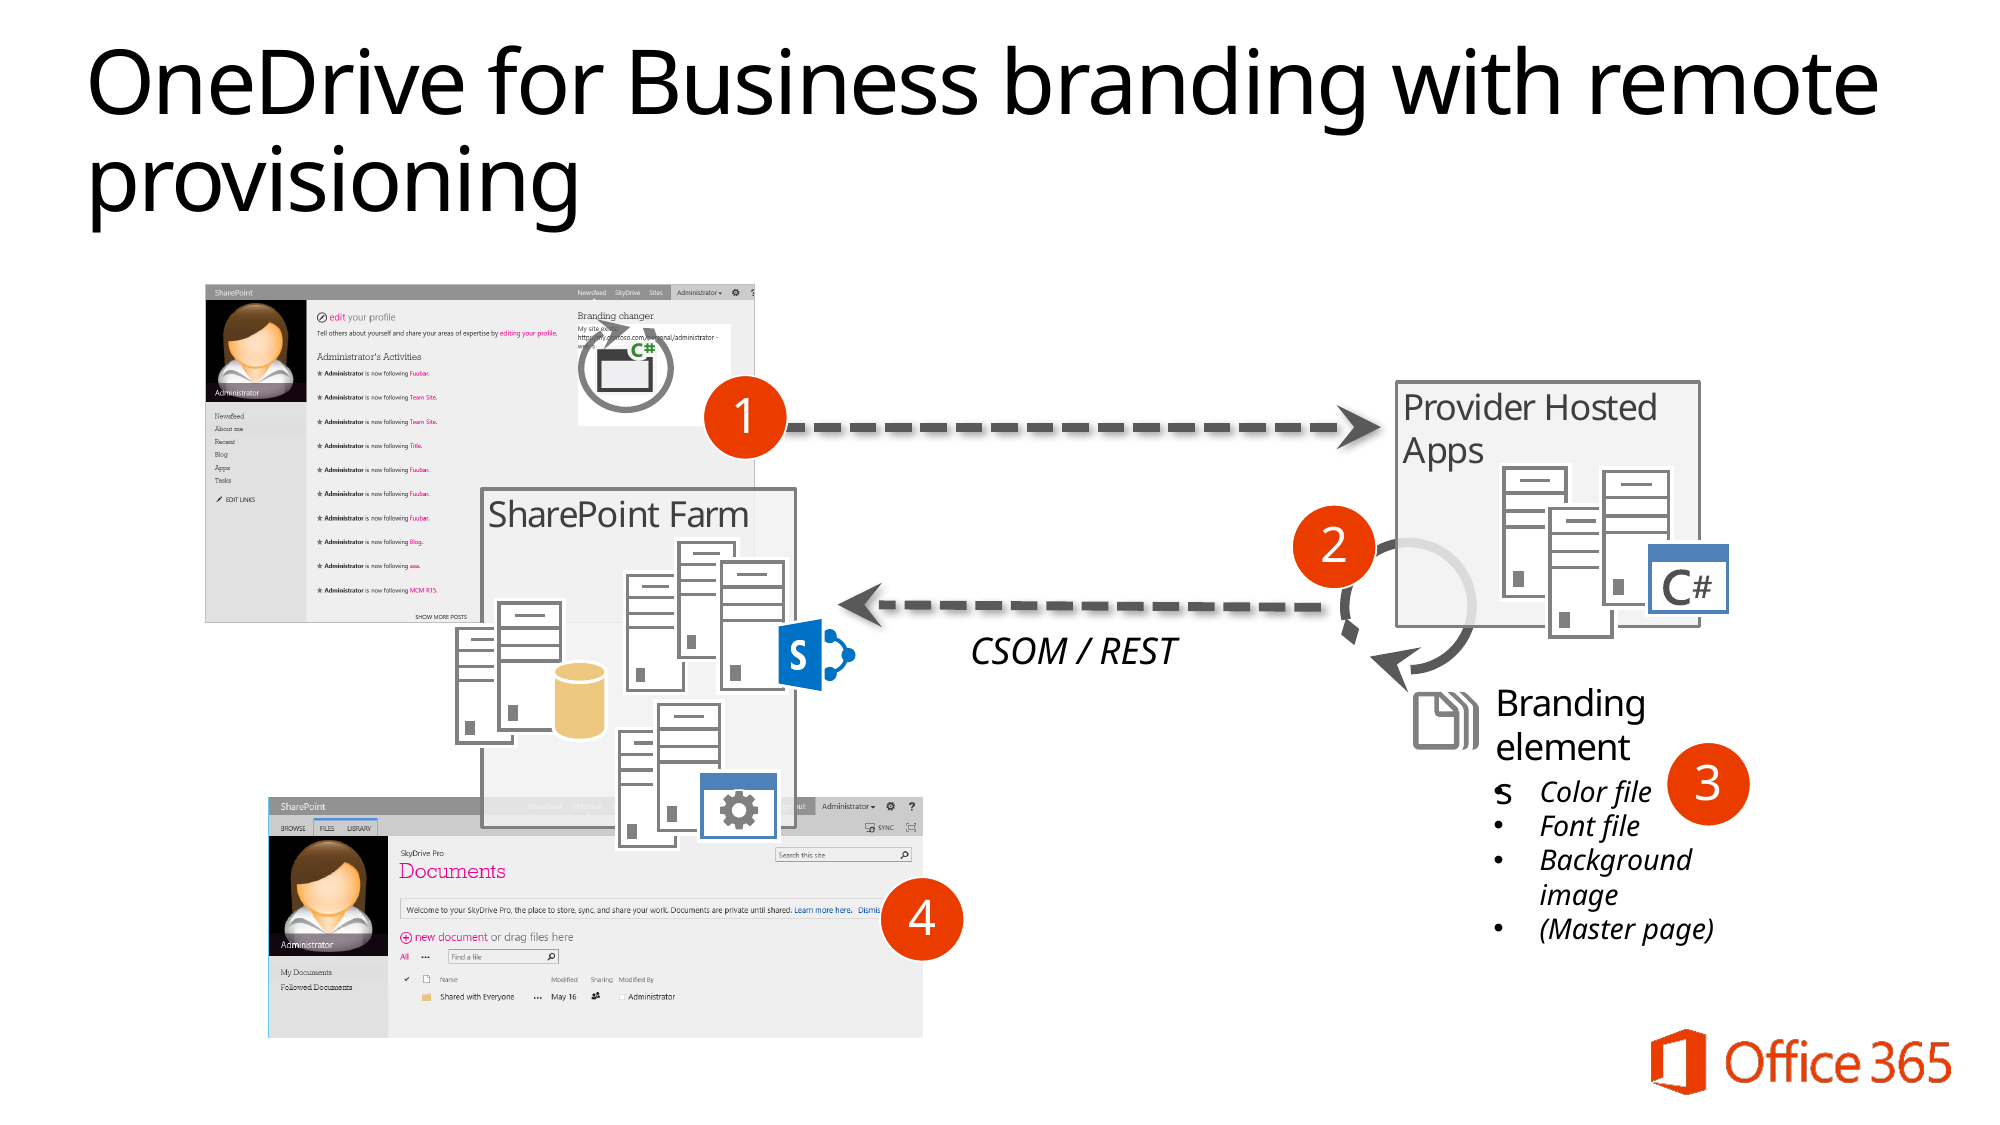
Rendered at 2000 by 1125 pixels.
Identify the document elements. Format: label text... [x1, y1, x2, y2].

picture [1622, 1000, 1978, 1124]
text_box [1412, 679, 1648, 769]
text_box CSOM / REST [955, 620, 1232, 679]
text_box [1291, 504, 1377, 590]
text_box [580, 326, 671, 411]
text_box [879, 876, 965, 962]
picture [205, 284, 923, 1038]
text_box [702, 374, 788, 460]
text_box Color file Font file Background image (Master page) [1478, 766, 1794, 953]
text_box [1666, 741, 1751, 827]
title OneDrive for Business branding with remote provisioning [85, 37, 1914, 161]
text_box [1344, 370, 1734, 670]
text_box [837, 604, 1322, 608]
